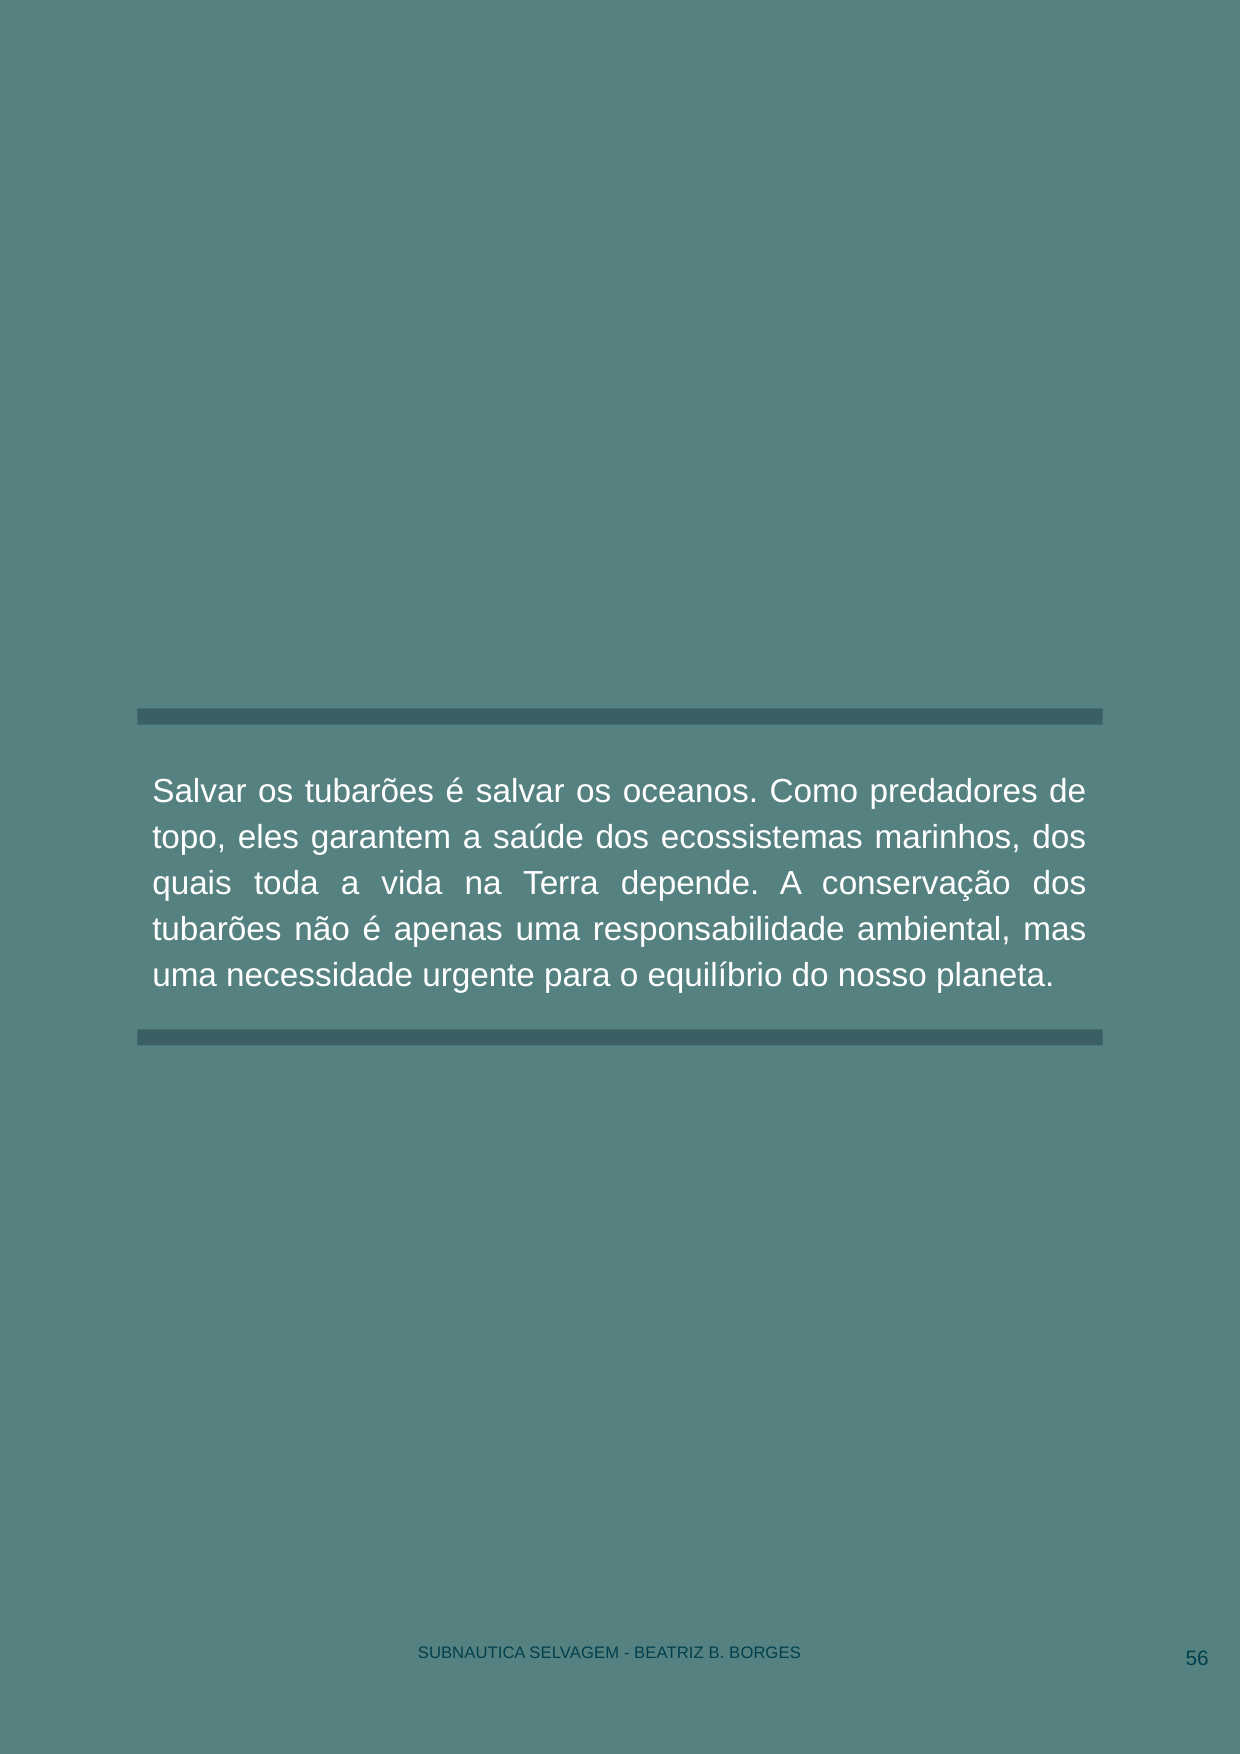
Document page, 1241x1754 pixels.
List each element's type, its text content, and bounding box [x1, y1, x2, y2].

slide_number ‹#› [1149, 1590, 1224, 1725]
text_box [137, 1029, 1103, 1046]
text_box Salvar os tubarões é salvar os oceanos. Como predadores de topo, eles garantem a saúde dos ecossistemas marinhos, dos quais toda a vida na Terra depende. A conservação dos tubarões não é apenas uma responsabilidade ambiental, mas uma necessidade urgente para o equilíbrio do nosso planeta. [137, 748, 1103, 1009]
text_box [137, 708, 1103, 725]
text_box SUBNAUTICA SELVAGEM - BEATRIZ B. BORGES [402, 1631, 838, 1672]
